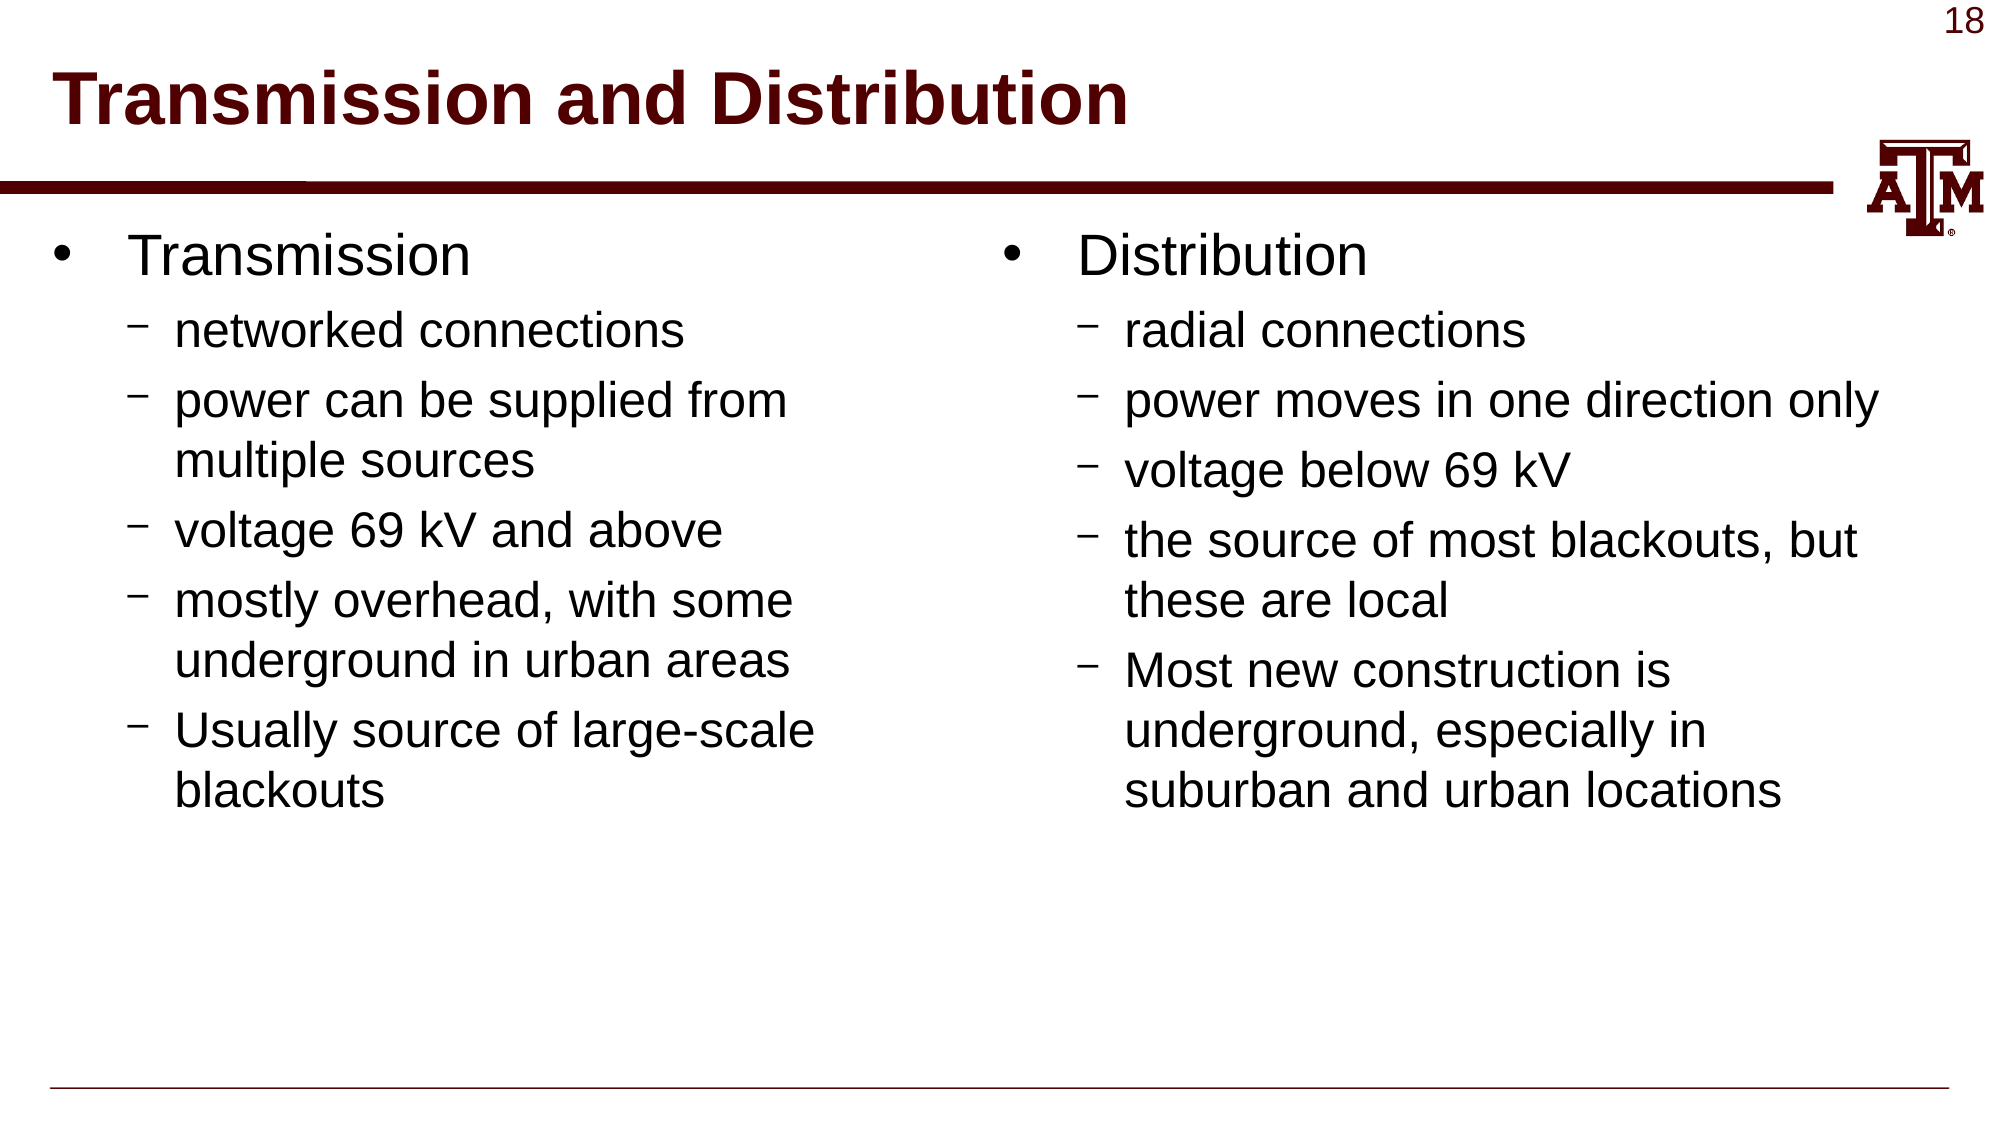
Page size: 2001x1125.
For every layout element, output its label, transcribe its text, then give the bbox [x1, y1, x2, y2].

picture [1850, 112, 2000, 263]
text_box Distribution radial connections power moves in one direction only voltage below 69 kV the source of most blackouts, but these are local Most new construction is underground, especially in suburban and urban locations [987, 209, 1925, 885]
list Transmission networked connections power can be supplied from multiple sources voltage 69 kV and above mostly overhead, with some underground in urban areas Usually source of large-scale blackouts [37, 209, 938, 1063]
title Transmission and Distribution [37, 12, 1851, 188]
